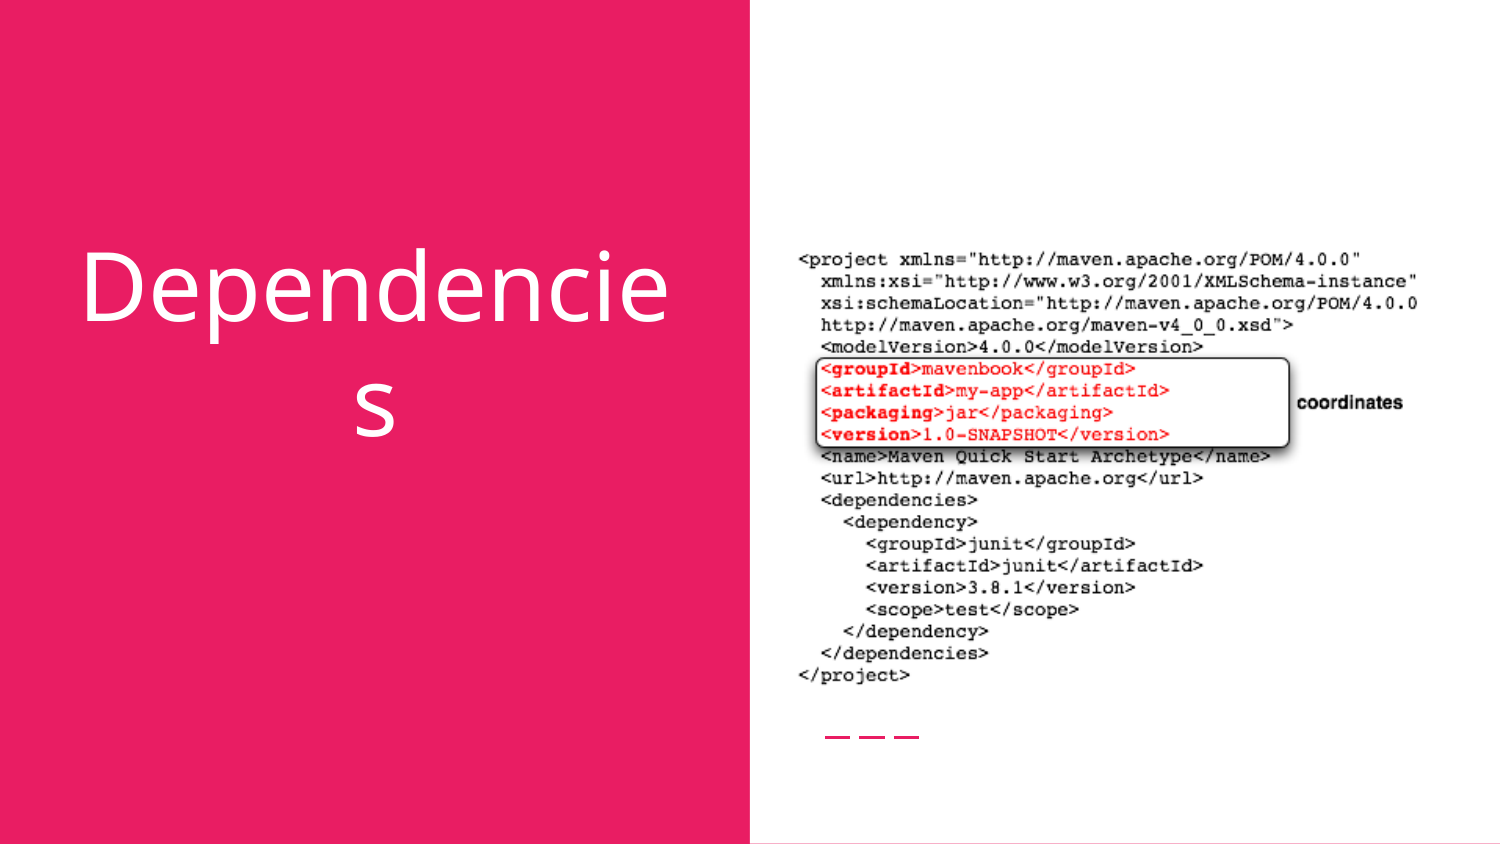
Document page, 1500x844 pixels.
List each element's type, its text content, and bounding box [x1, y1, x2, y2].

picture [775, 230, 1475, 701]
title Dependencies [43, 176, 708, 471]
